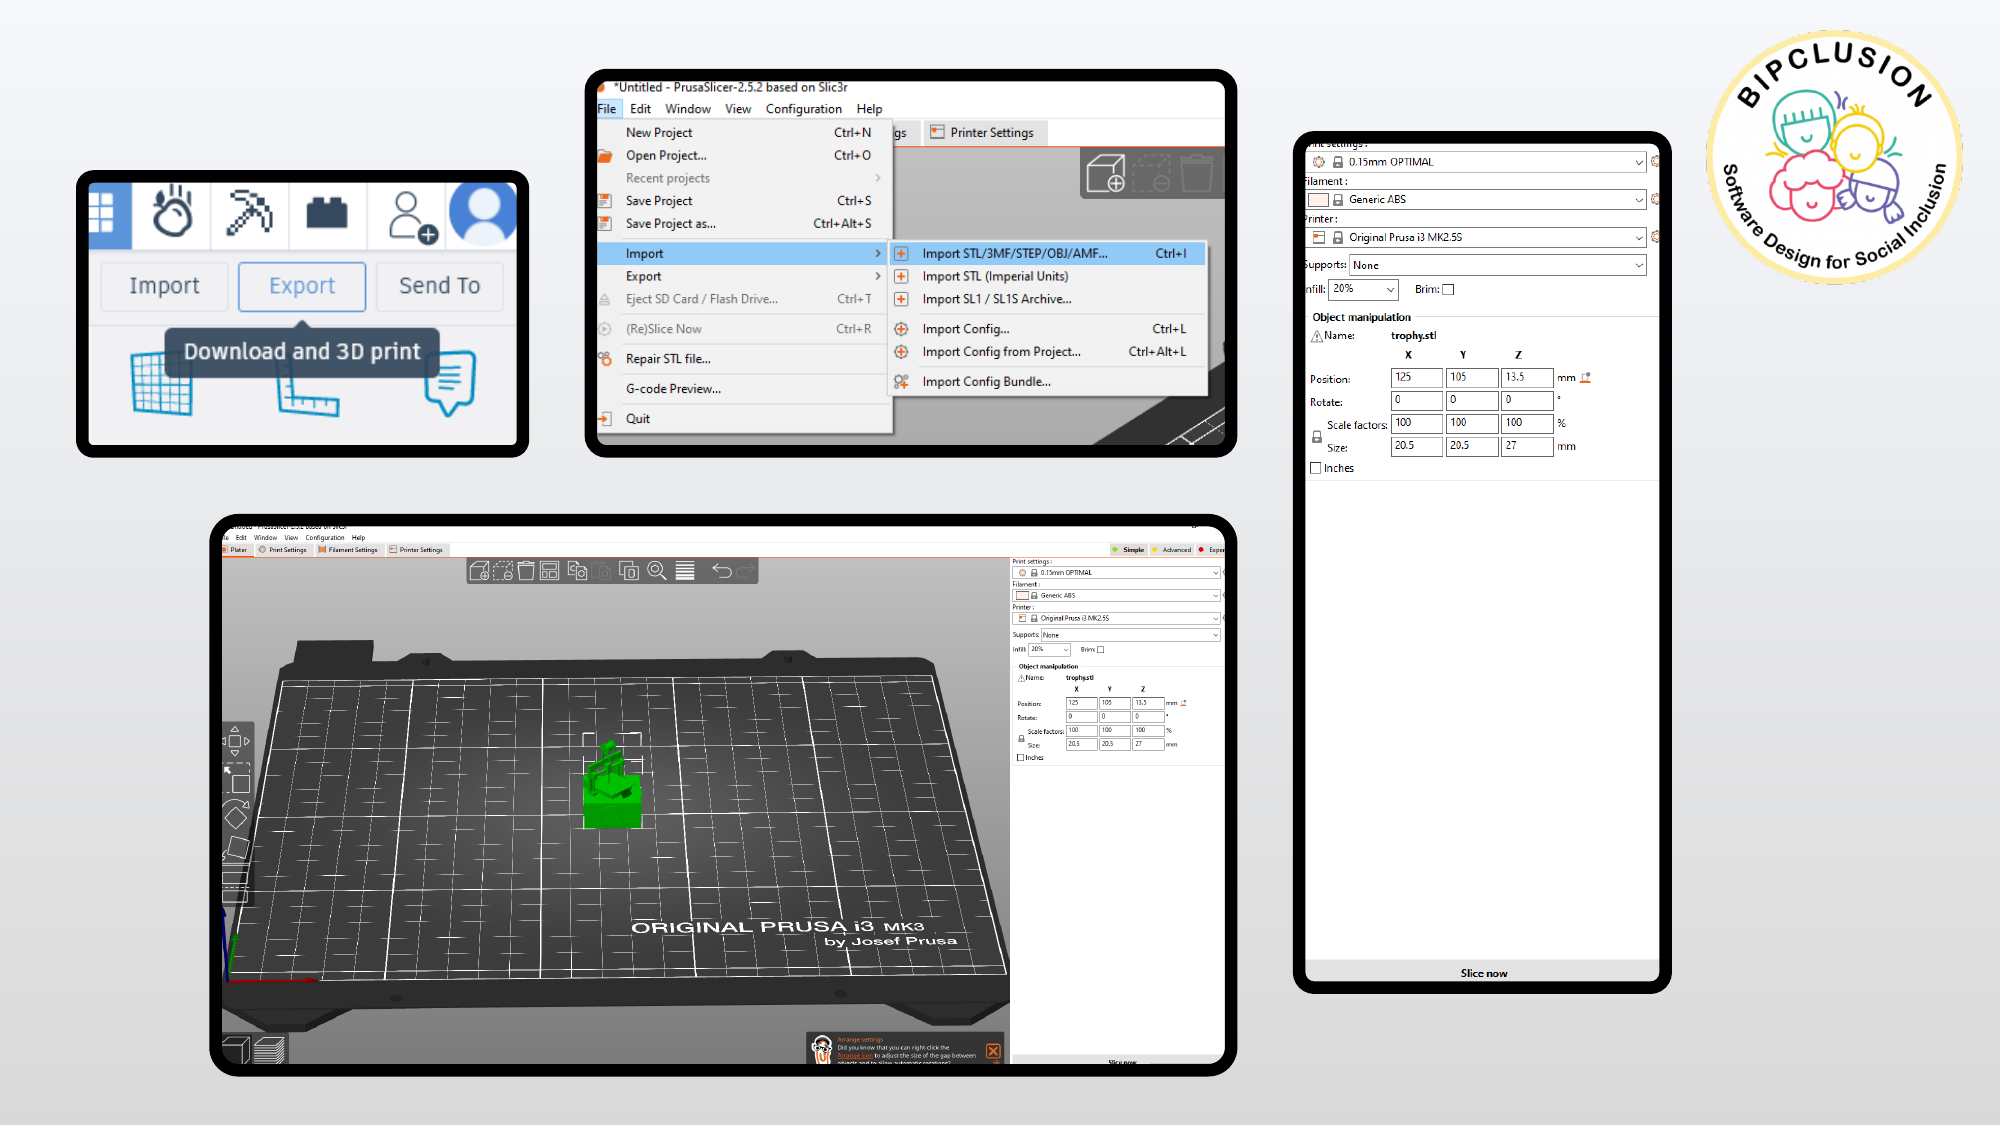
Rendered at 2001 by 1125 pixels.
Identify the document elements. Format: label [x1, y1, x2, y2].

picture [1299, 137, 1666, 988]
picture [1705, 29, 1963, 285]
picture [590, 75, 1232, 452]
picture [82, 176, 523, 452]
picture [215, 520, 1232, 1071]
